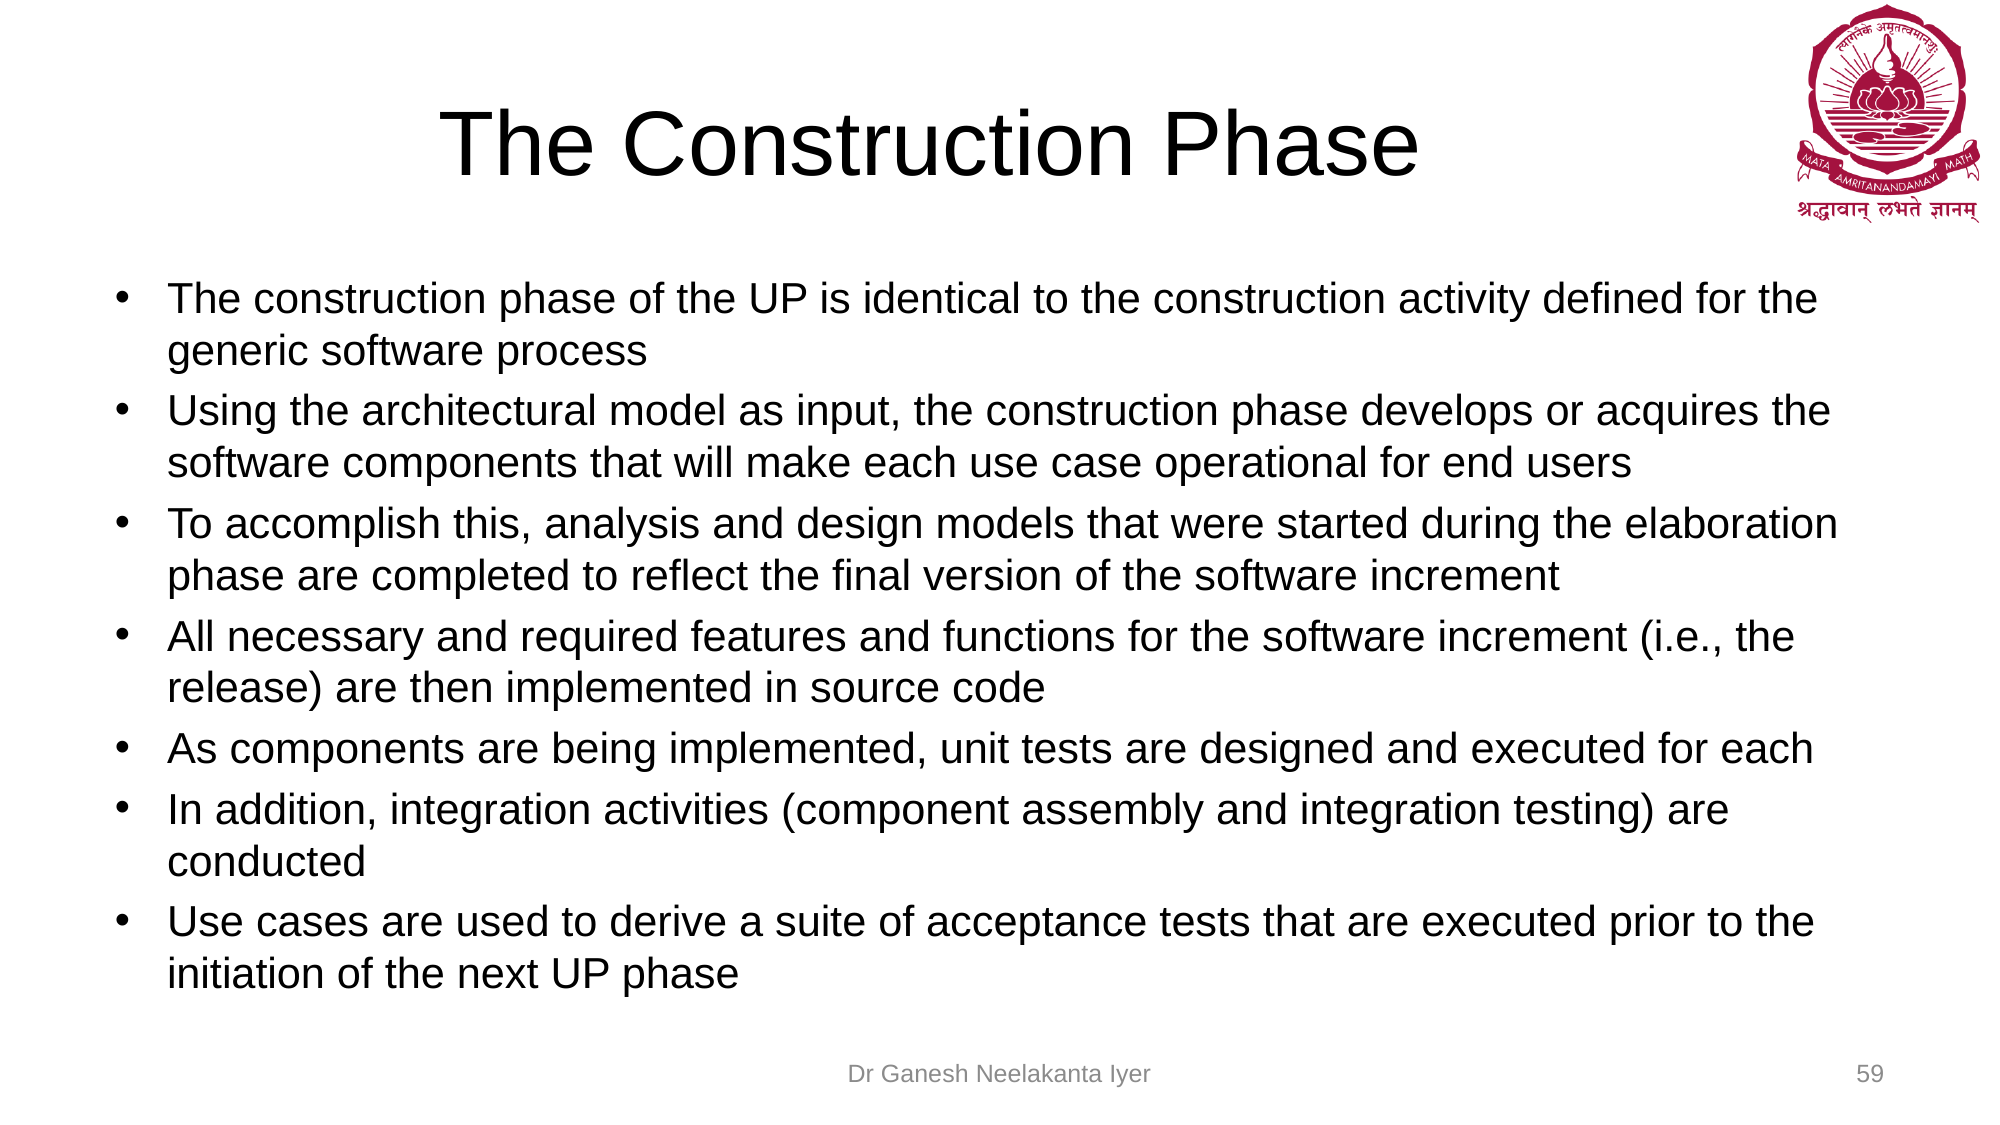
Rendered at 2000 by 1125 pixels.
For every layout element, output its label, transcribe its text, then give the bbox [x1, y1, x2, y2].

list The construction phase of the UP is identical to the construction activity defined for the generic software process Using the architectural model as input, the construction phase develops or acquires the software components that will make each use case operational for end users To accomplish this, analysis and design models that were started during the elaboration phase are completed to reflect the final version of the software increment All necessary and required features and functions for the software increment (i.e., the release) are then implemented in source code As components are being implemented, unit tests are designed and executed for each In addition, integration activities (component assembly and integration testing) are conducted Use cases are used to derive a suite of acceptance tests that are executed prior to the initiation of the next UP phase [99, 262, 1900, 1005]
title The Construction Phase [99, 45, 1763, 233]
footer Dr Ganesh Neelakanta Iyer [683, 1042, 1317, 1103]
slide_number 59 [1432, 1042, 1900, 1103]
picture [1776, 1, 2000, 225]
